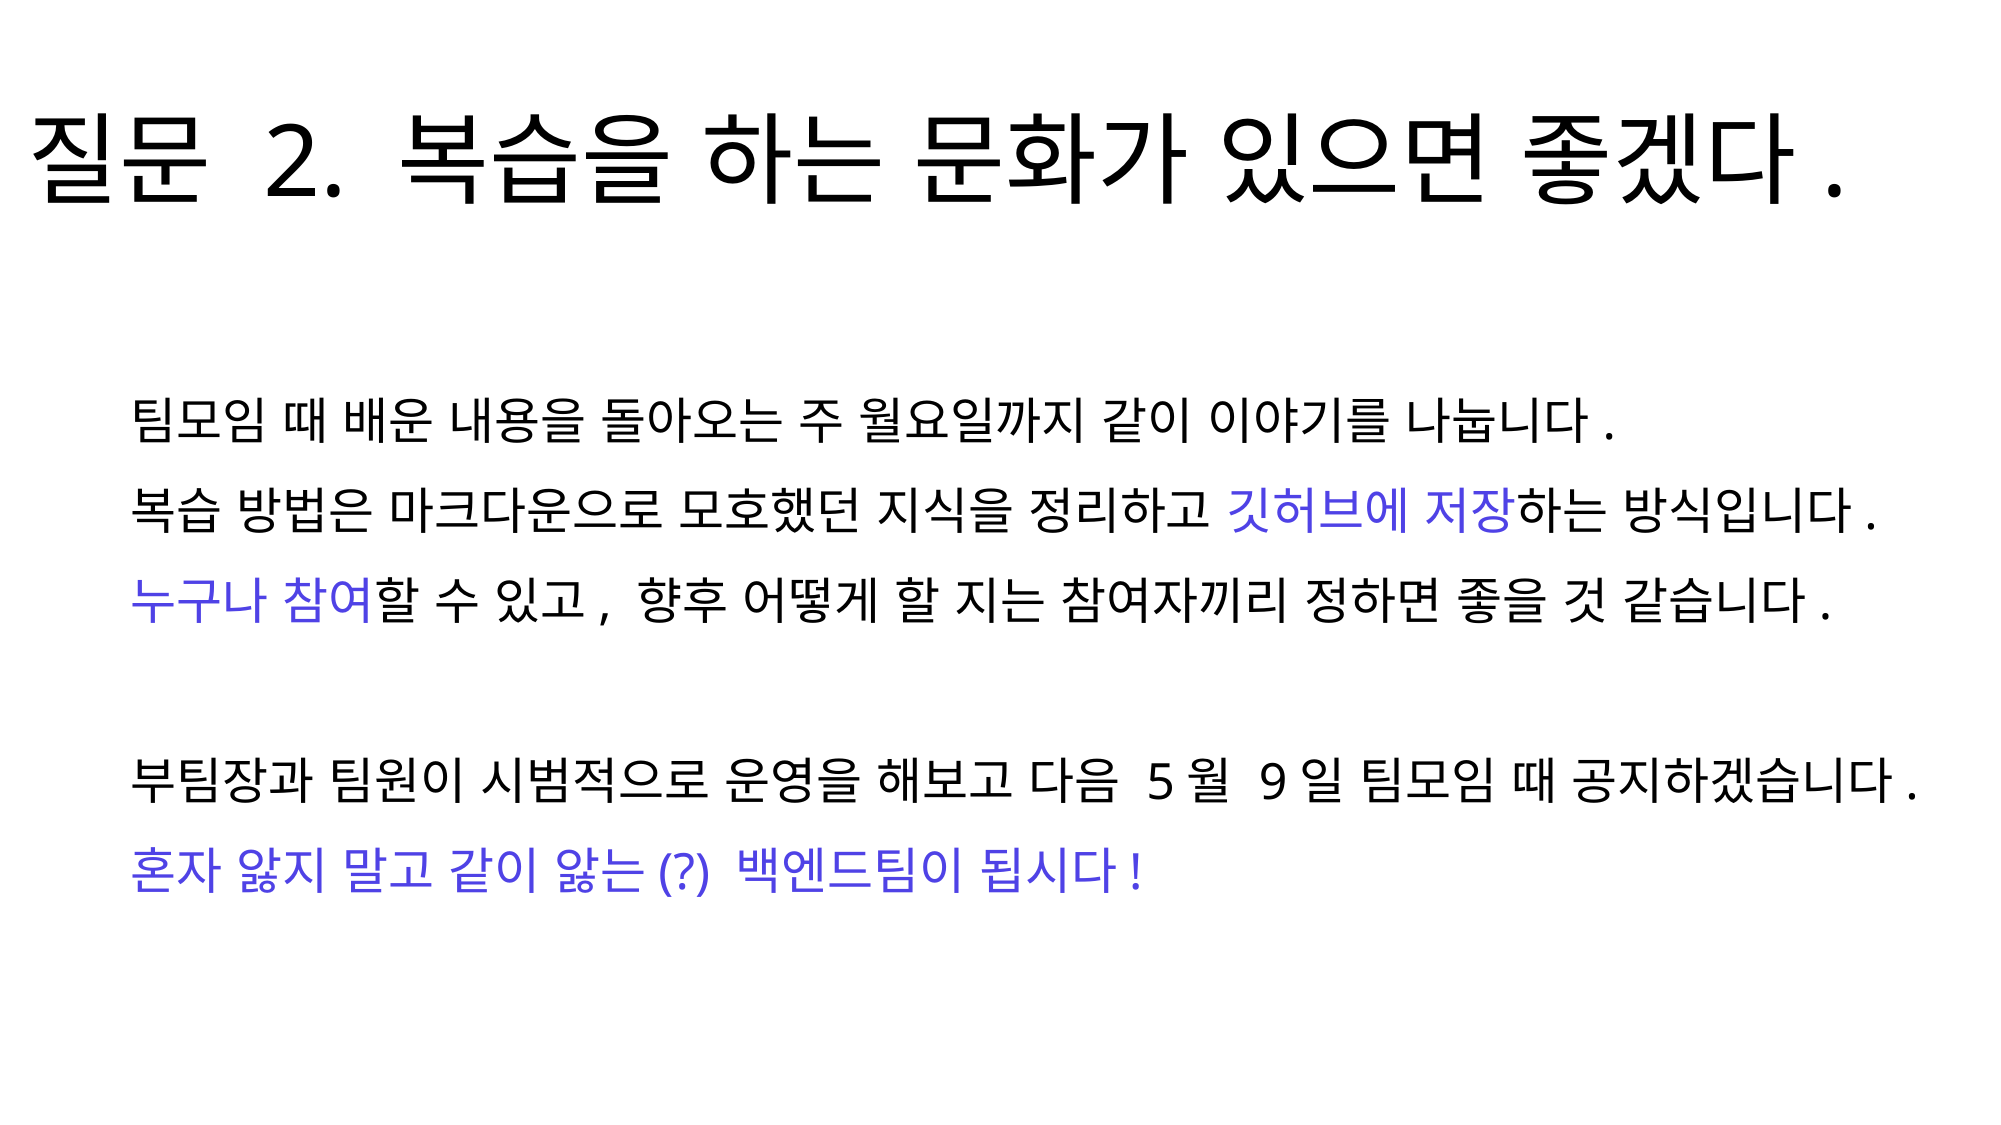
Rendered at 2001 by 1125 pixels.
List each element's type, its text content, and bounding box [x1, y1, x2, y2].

text_box 팀모임 때 배운 내용을 돌아오는 주 월요일까지 같이 이야기를 나눕니다. 복습 방법은 마크다운으로 모호했던 지식을 정리하고 깃허브에 저장하는 방식입니다. 누구나 참여할 수 있고, 향후 어떻게 할 지는 참여자끼리 정하면 좋을 것 같습니다. 부팀장과 팀원이 시범적으로 운영을 해보고 다음 5월 9일 팀모임 때 공지하겠습니다. 혼자 앓지 말고 같이 앓는(?) 백엔드팀이 됩시다! [115, 352, 1934, 907]
text_box 질문 2. 복습을 하는 문화가 있으면 좋겠다. [12, 88, 1864, 224]
